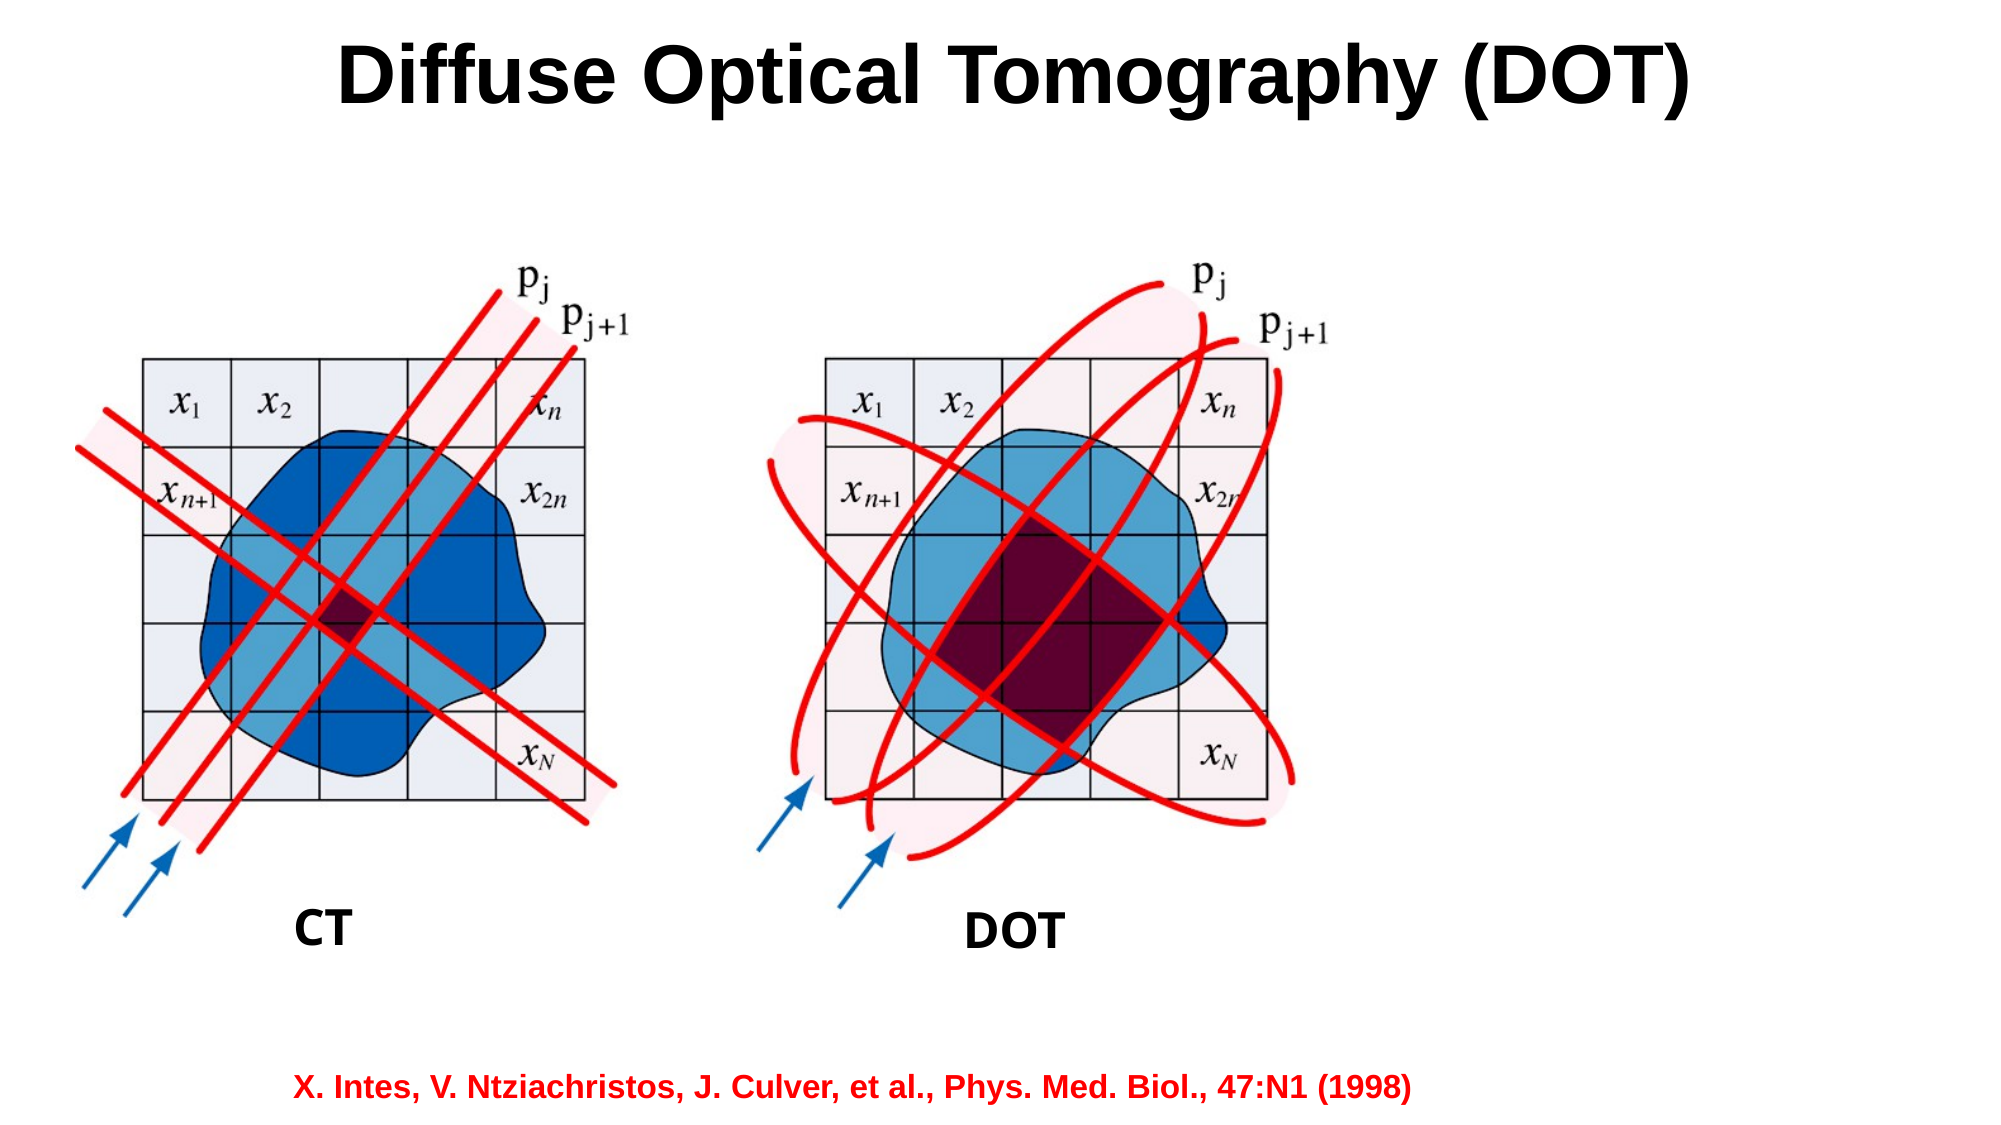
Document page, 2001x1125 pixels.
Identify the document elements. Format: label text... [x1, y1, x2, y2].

text_box DOT [960, 927, 1072, 959]
title Diffuse Optical Tomography (DOT) [323, 2, 2000, 208]
text_box CT [291, 927, 360, 956]
text_box X. Intes, V. Ntziachristos, J. Culver, et al., Phys. Med. Biol., 47:N1 (1998) [291, 1063, 1423, 1106]
picture [74, 262, 1329, 919]
